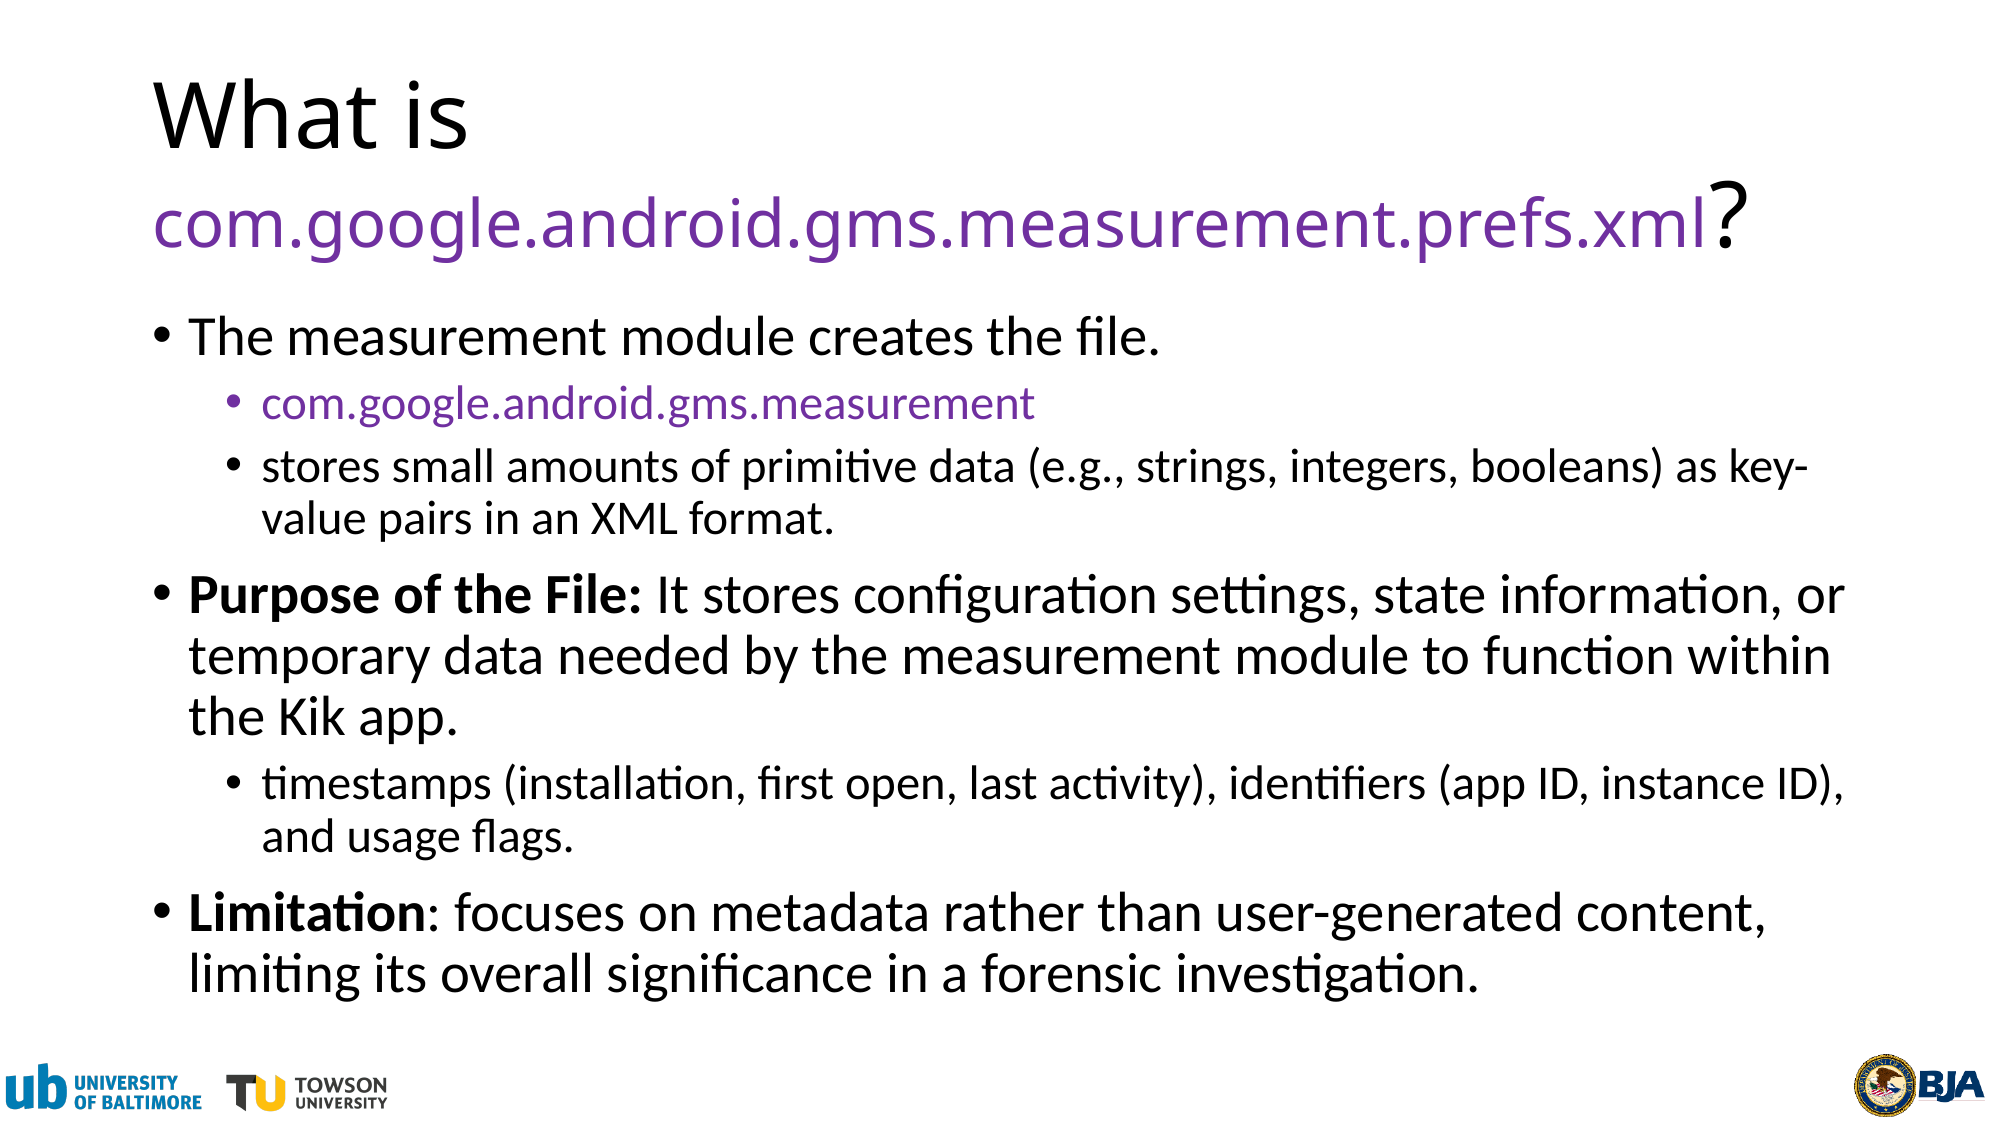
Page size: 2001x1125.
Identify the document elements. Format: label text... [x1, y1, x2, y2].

title What is com.google.android.gms.measurement.prefs.xml? [137, 59, 1863, 278]
picture [0, 1031, 407, 1125]
picture [1854, 1054, 1986, 1117]
list The measurement module creates the file. com.google.android.gms.measurement stores small amounts of primitive data (e.g., strings, integers, booleans) as key-value pairs in an XML format. Purpose of the File: It stores configuration settings, state information, or temporary data needed by the measurement module to function within the Kik app. timestamps (installation, first open, last activity), identifiers (app ID, instance ID), and usage flags. Limitation: focuses on metadata rather than user-generated content, limiting its overall significance in a forensic investigation. [137, 299, 1863, 1014]
